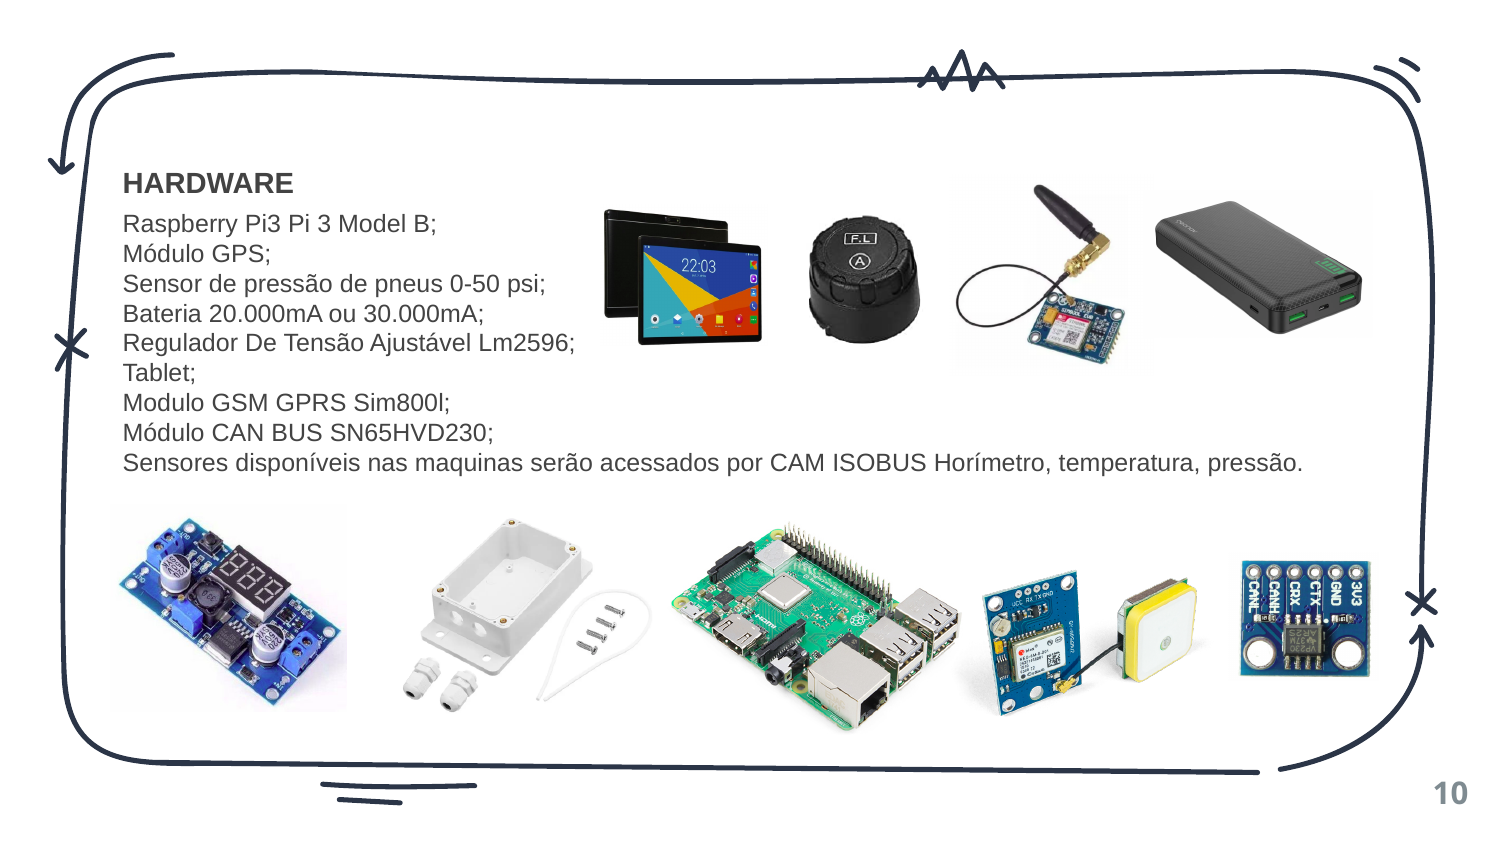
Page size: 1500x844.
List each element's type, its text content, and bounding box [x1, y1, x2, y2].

picture [378, 504, 1222, 777]
picture [1228, 552, 1379, 682]
picture [803, 197, 937, 353]
picture [949, 174, 1373, 376]
text_box HARDWARE Raspberry Pi3 Pi 3 Model B; Módulo GPS; Sensor de pressão de pneus 0-50 psi; Bateria 20.000mA ou 30.000mA; Regulador De Tensão Ajustável Lm2596; Tablet; Modulo GSM GPRS Sim800l; Módulo CAN BUS SN65HVD230; Sensores disponíveis nas maquinas serão acessados por CAM ISOBUS Horímetro, temperatura, pressão. [107, 145, 1342, 496]
picture [92, 504, 351, 713]
picture [600, 204, 769, 347]
slide_number ‹#› [1378, 769, 1469, 820]
